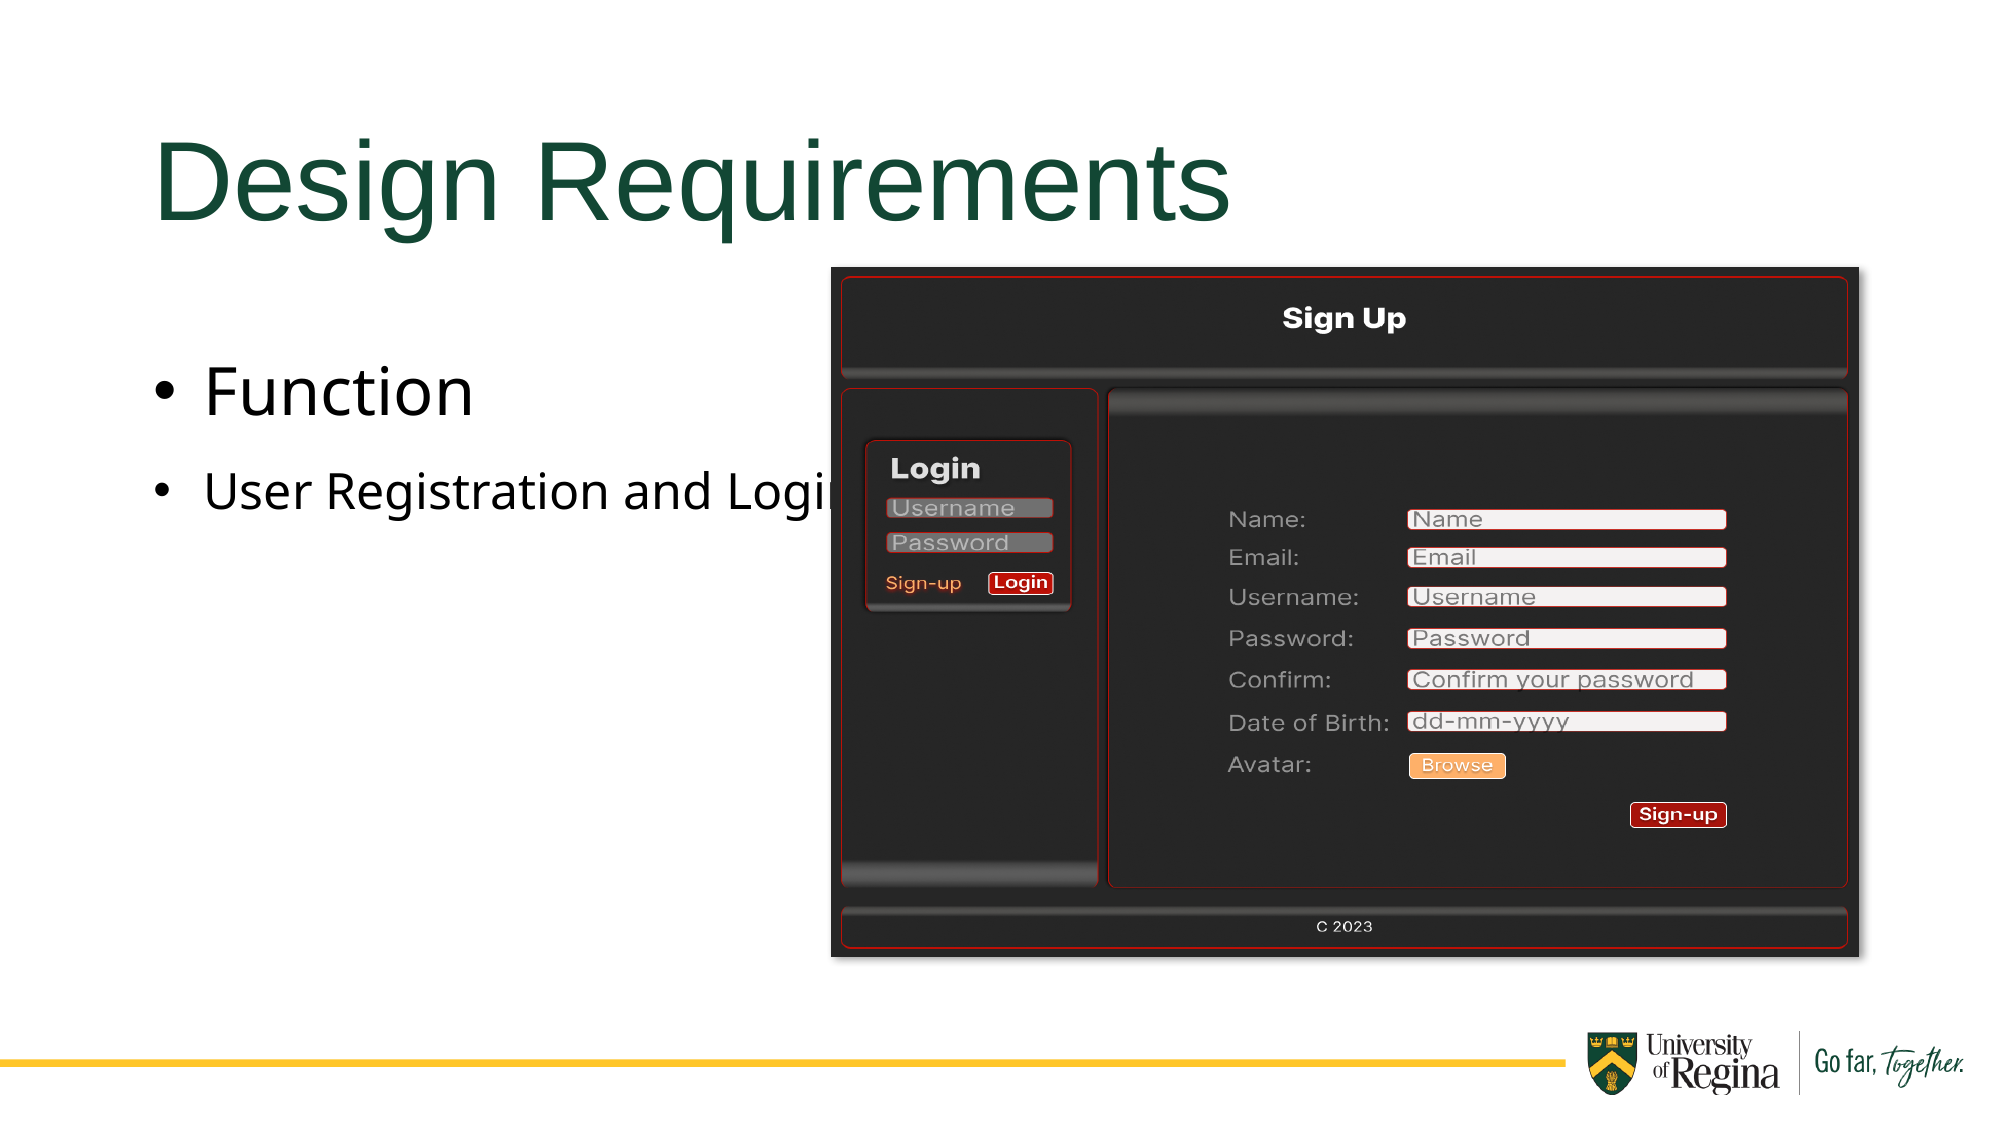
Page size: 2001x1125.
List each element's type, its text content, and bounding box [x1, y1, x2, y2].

list Design Requirements [137, 115, 1919, 239]
picture [831, 267, 1859, 957]
subtitle Function User Registration and Login. [137, 301, 1859, 991]
